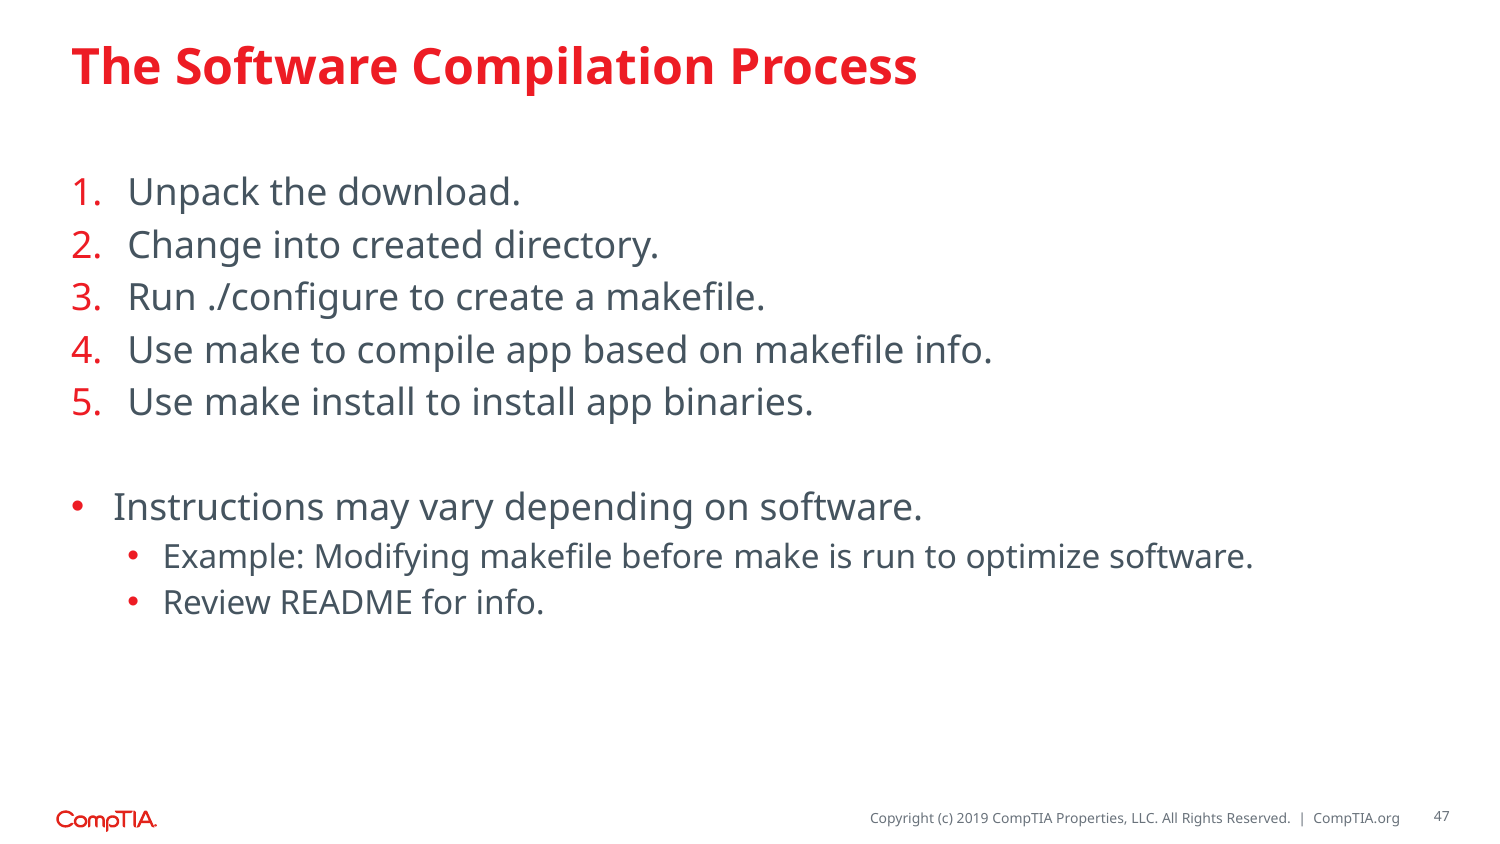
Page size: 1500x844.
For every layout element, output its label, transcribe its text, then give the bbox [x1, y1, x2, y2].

list Unpack the download. Change into created directory. Run ./configure to create a makefile. Use make to compile app based on makefile info. Use make install to install app binaries. Instructions may vary depending on software. Example: Modifying makefile before make is run to optimize software. Review README for info. [56, 160, 1444, 746]
slide_number 47 [1407, 800, 1450, 835]
title The Software Compilation Process [56, 12, 1444, 117]
